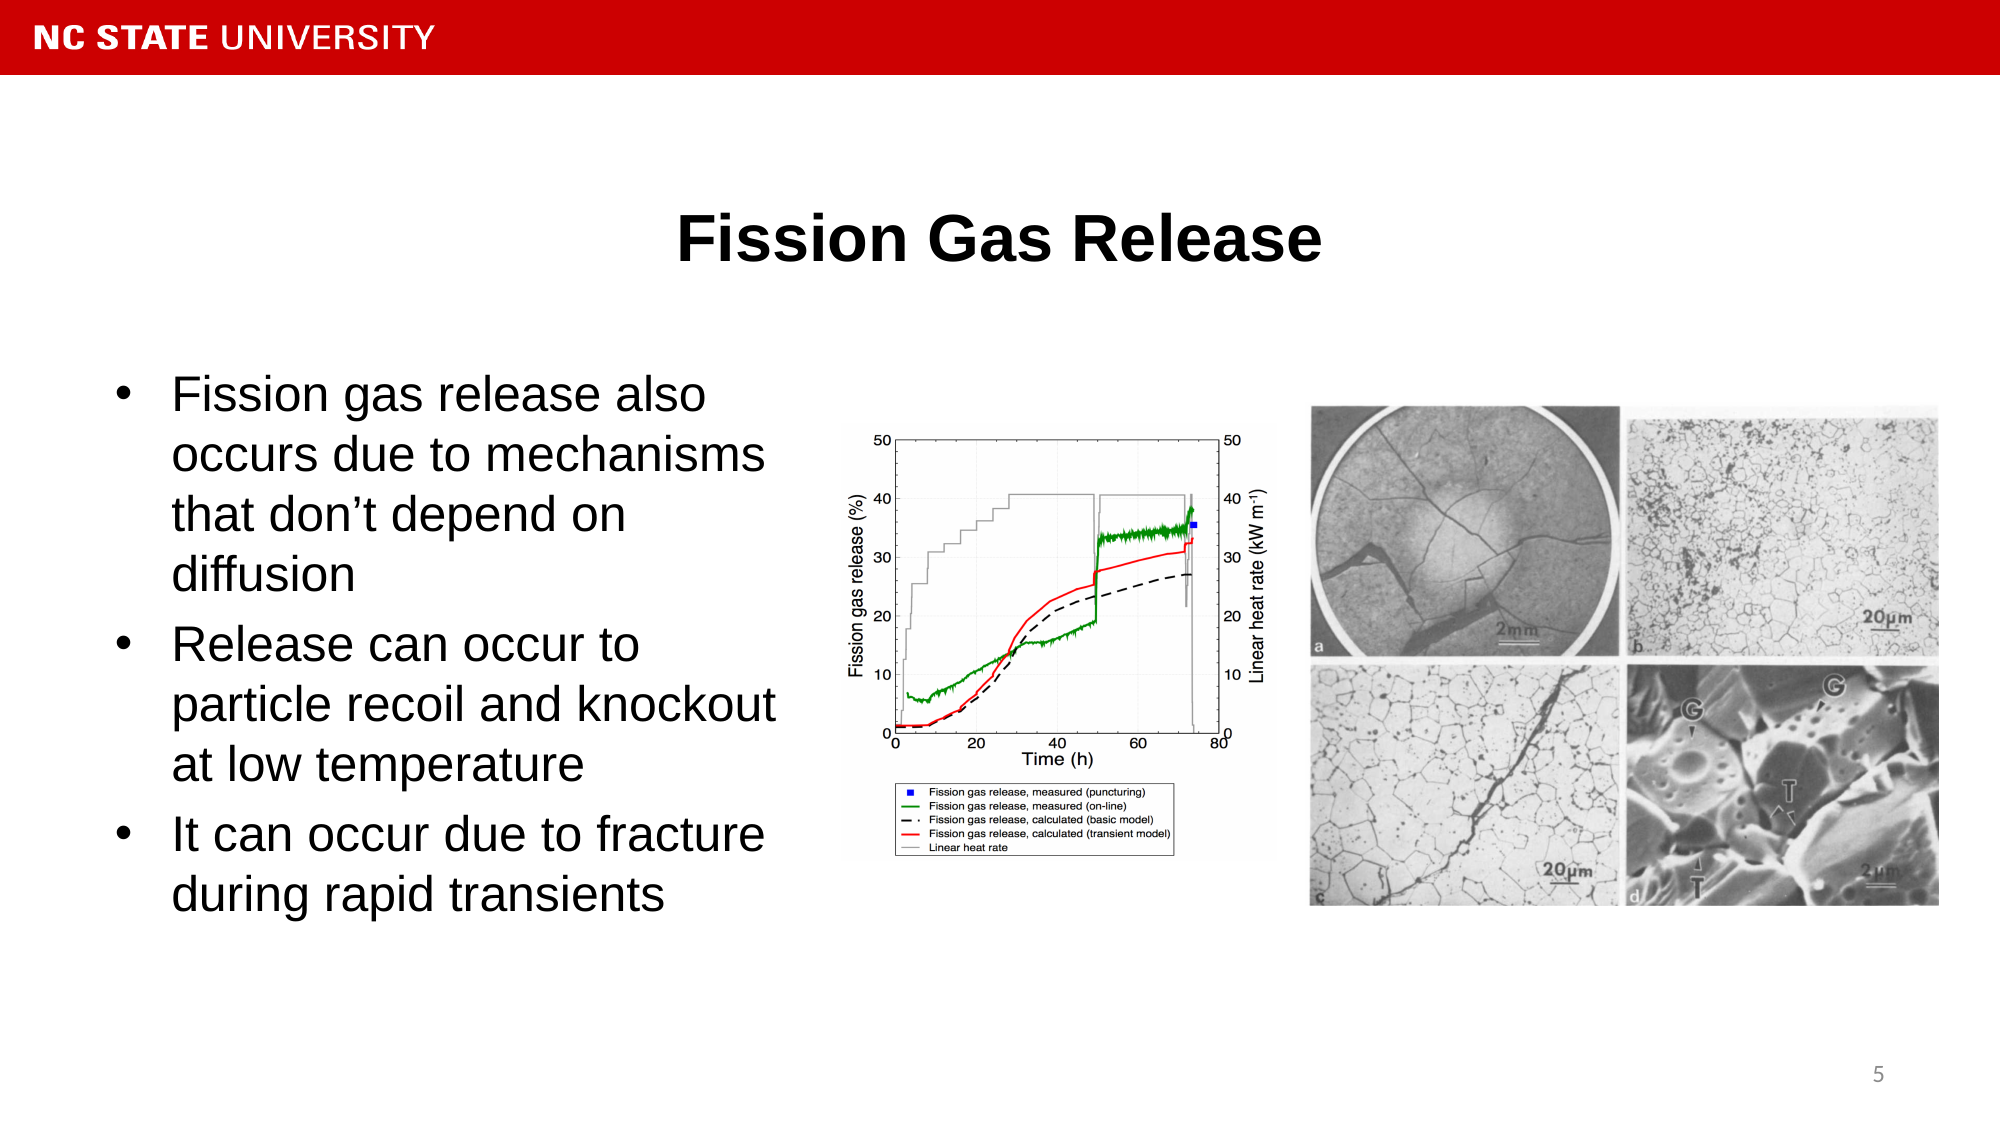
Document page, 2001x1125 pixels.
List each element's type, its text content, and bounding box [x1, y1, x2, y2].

title Fission Gas Release [99, 147, 1900, 323]
picture [1305, 402, 1939, 907]
picture [0, 0, 2000, 75]
slide_number 5 [1433, 1042, 1900, 1103]
list Fission gas release also occurs due to mechanisms that don’t depend on diffusion Release can occur to particle recoil and knockout at low temperature It can occur due to fracture during rapid transients [99, 354, 812, 1005]
picture [840, 423, 1277, 861]
